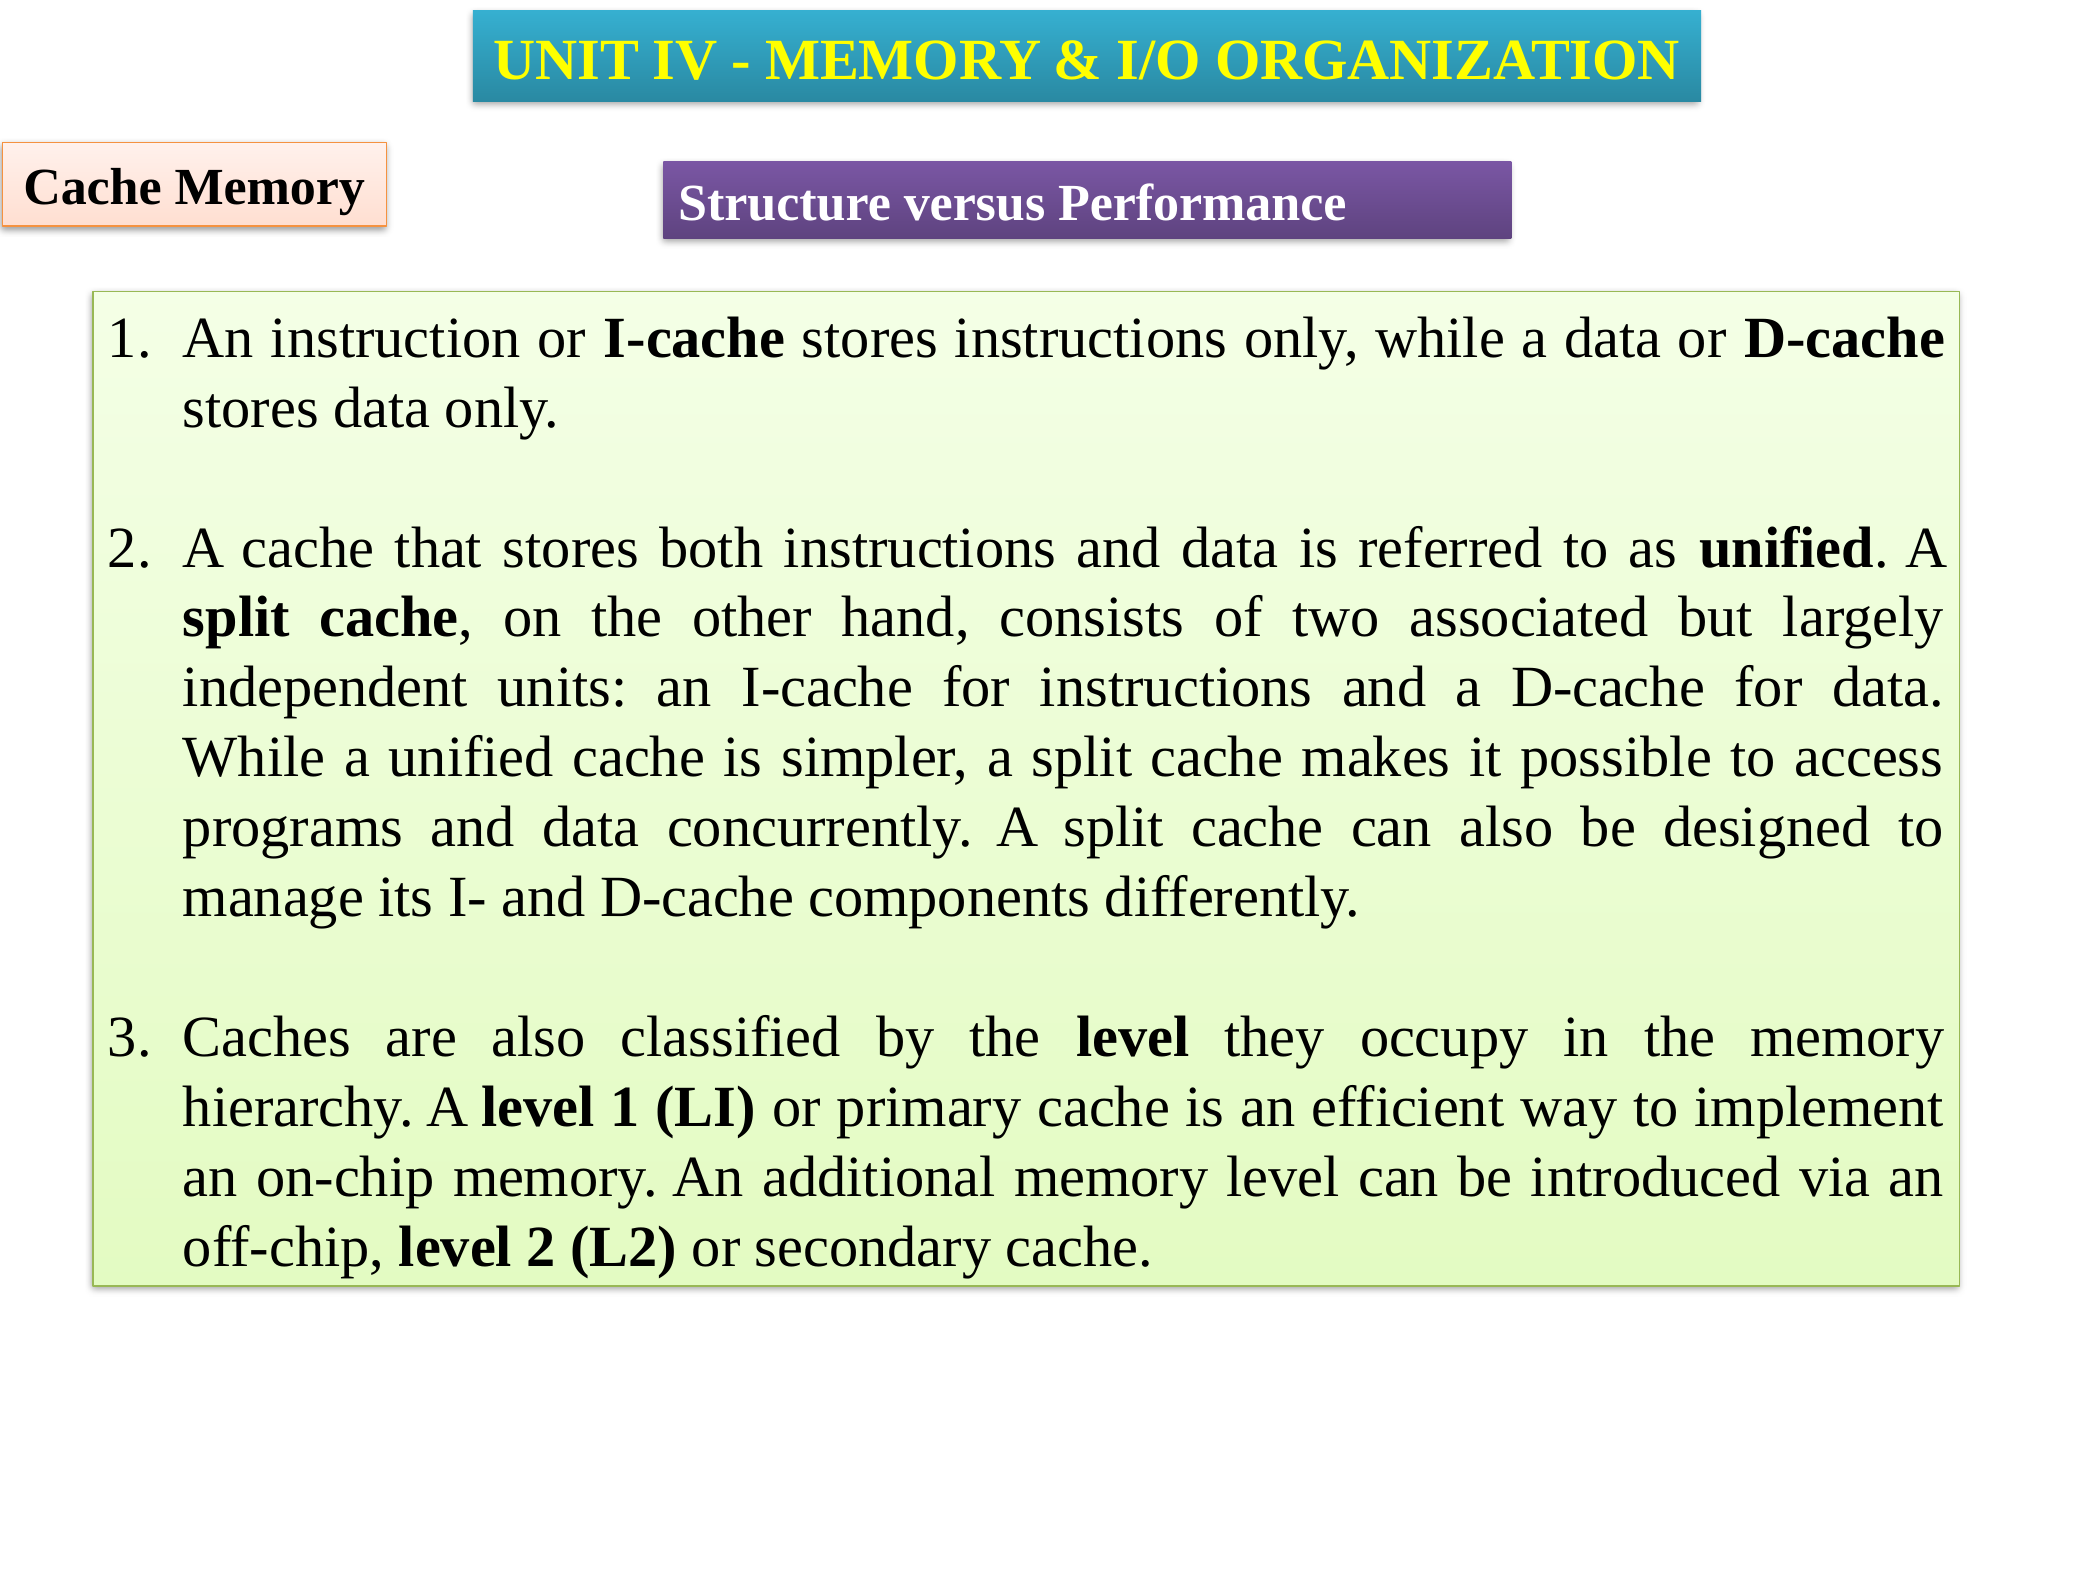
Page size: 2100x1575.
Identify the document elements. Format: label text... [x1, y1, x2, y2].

text_box UNIT IV - MEMORY & I/O ORGANIZATION [472, 10, 1702, 102]
text_box Structure versus Performance [663, 161, 1512, 239]
text_box An instruction or I-cache stores instructions only, while a data or D-cache stores data only. A cache that stores both instructions and data is referred to as unified. A split cache, on the other hand, consists of two associated but largely independent units: an I-cache for instructions and a D-cache for data. While a unified cache is simpler, a split cache makes it possible to access programs and data concurrently. A split cache can also be designed to manage its I- and D-cache components differently. Caches are also classified by the level they occupy in the memory hierarchy. A level 1 (LI) or primary cache is an efficient way to implement an on-chip memory. An additional memory level can be introduced via an off-chip, level 2 (L2) or secondary cache. [92, 291, 1960, 1287]
text_box Cache Memory [2, 142, 387, 227]
